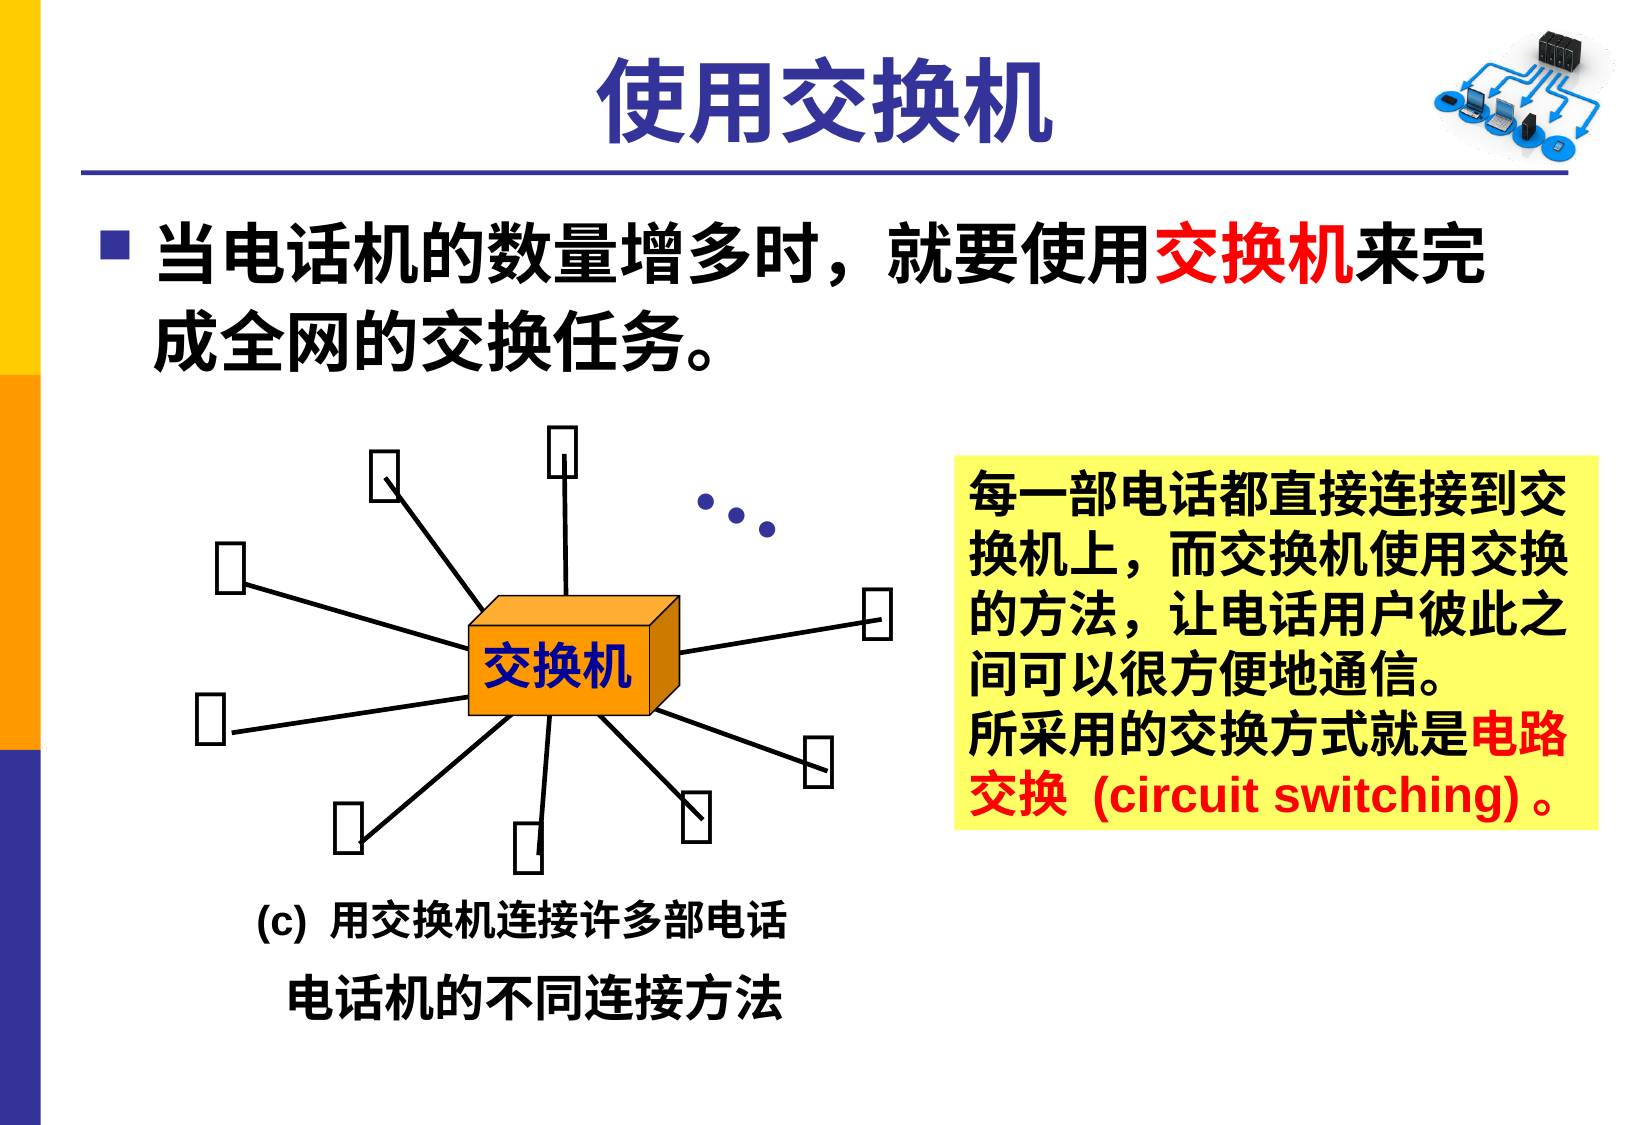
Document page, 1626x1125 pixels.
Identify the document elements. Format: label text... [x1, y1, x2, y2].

text_box  [193, 513, 288, 618]
text_box 交换机 [467, 627, 648, 703]
text_box  [781, 707, 875, 813]
picture [1431, 30, 1616, 165]
text_box  [525, 397, 619, 503]
text_box  [659, 762, 754, 867]
text_box (c) 用交换机连接许多部电话 [175, 886, 859, 952]
text_box … [663, 397, 838, 574]
text_box 电话机的不同连接方法 [78, 958, 990, 1034]
text_box  [840, 558, 934, 664]
text_box 每一部电话都直接连接到交换机上，而交换机使用交换的方法，让电话用户彼此之间可以很方便地通信。 所采用的交换方式就是电路交换 (circuit switching)。 [954, 455, 1599, 831]
text_box  [311, 772, 406, 878]
text_box [650, 598, 679, 714]
text_box  [173, 663, 268, 769]
text_box  [491, 793, 586, 886]
title 使用交换机 [81, 30, 1569, 161]
text_box [469, 596, 679, 625]
list 当电话机的数量增多时，就要使用交换机来完成全网的交换任务。 [81, 196, 1569, 1006]
text_box [468, 595, 680, 716]
text_box  [348, 420, 442, 526]
